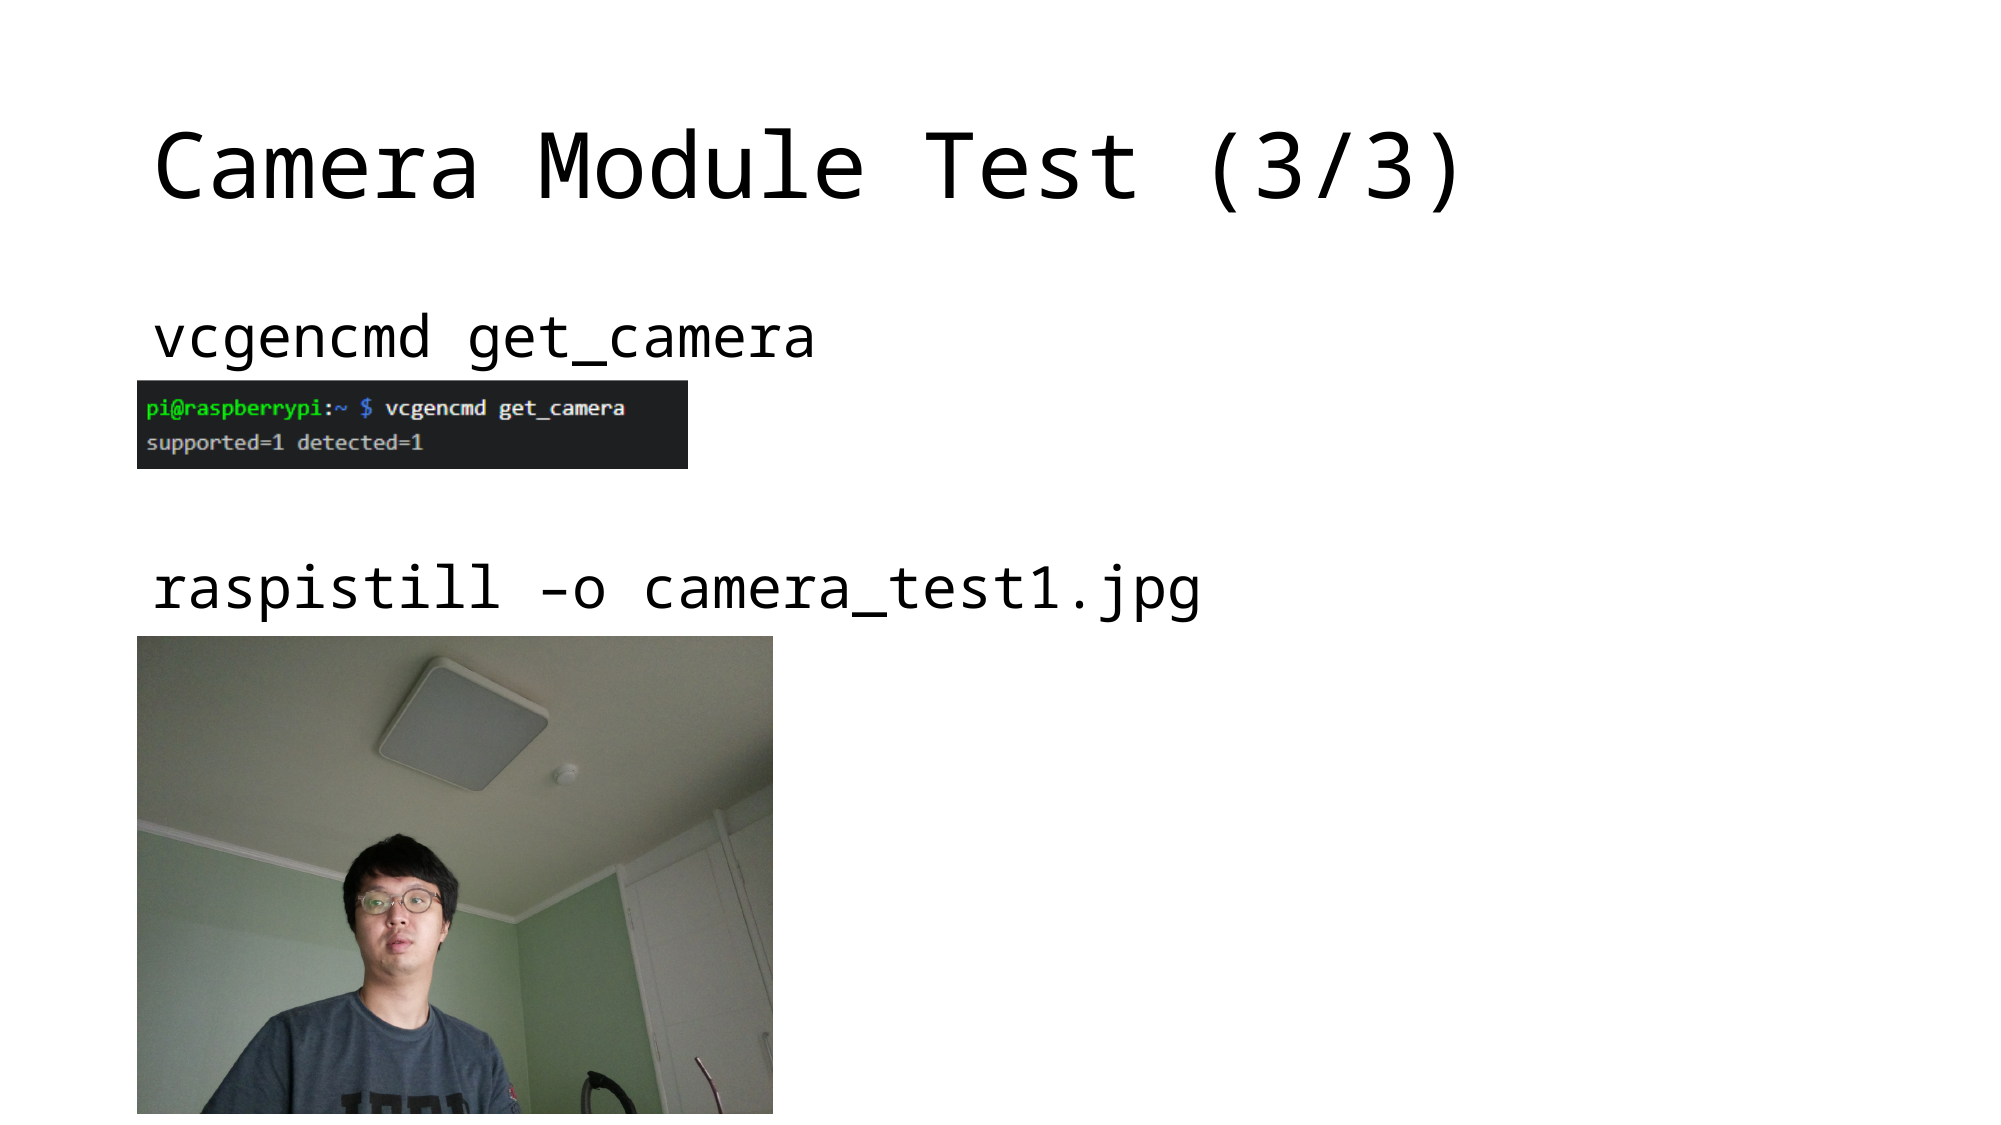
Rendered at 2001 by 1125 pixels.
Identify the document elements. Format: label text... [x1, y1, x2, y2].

picture [137, 636, 773, 1114]
list vcgencmd get_camera raspistill –o camera_test1.jpg [137, 299, 1863, 1014]
picture [137, 379, 688, 469]
title Camera Module Test (3/3) [137, 59, 1863, 278]
